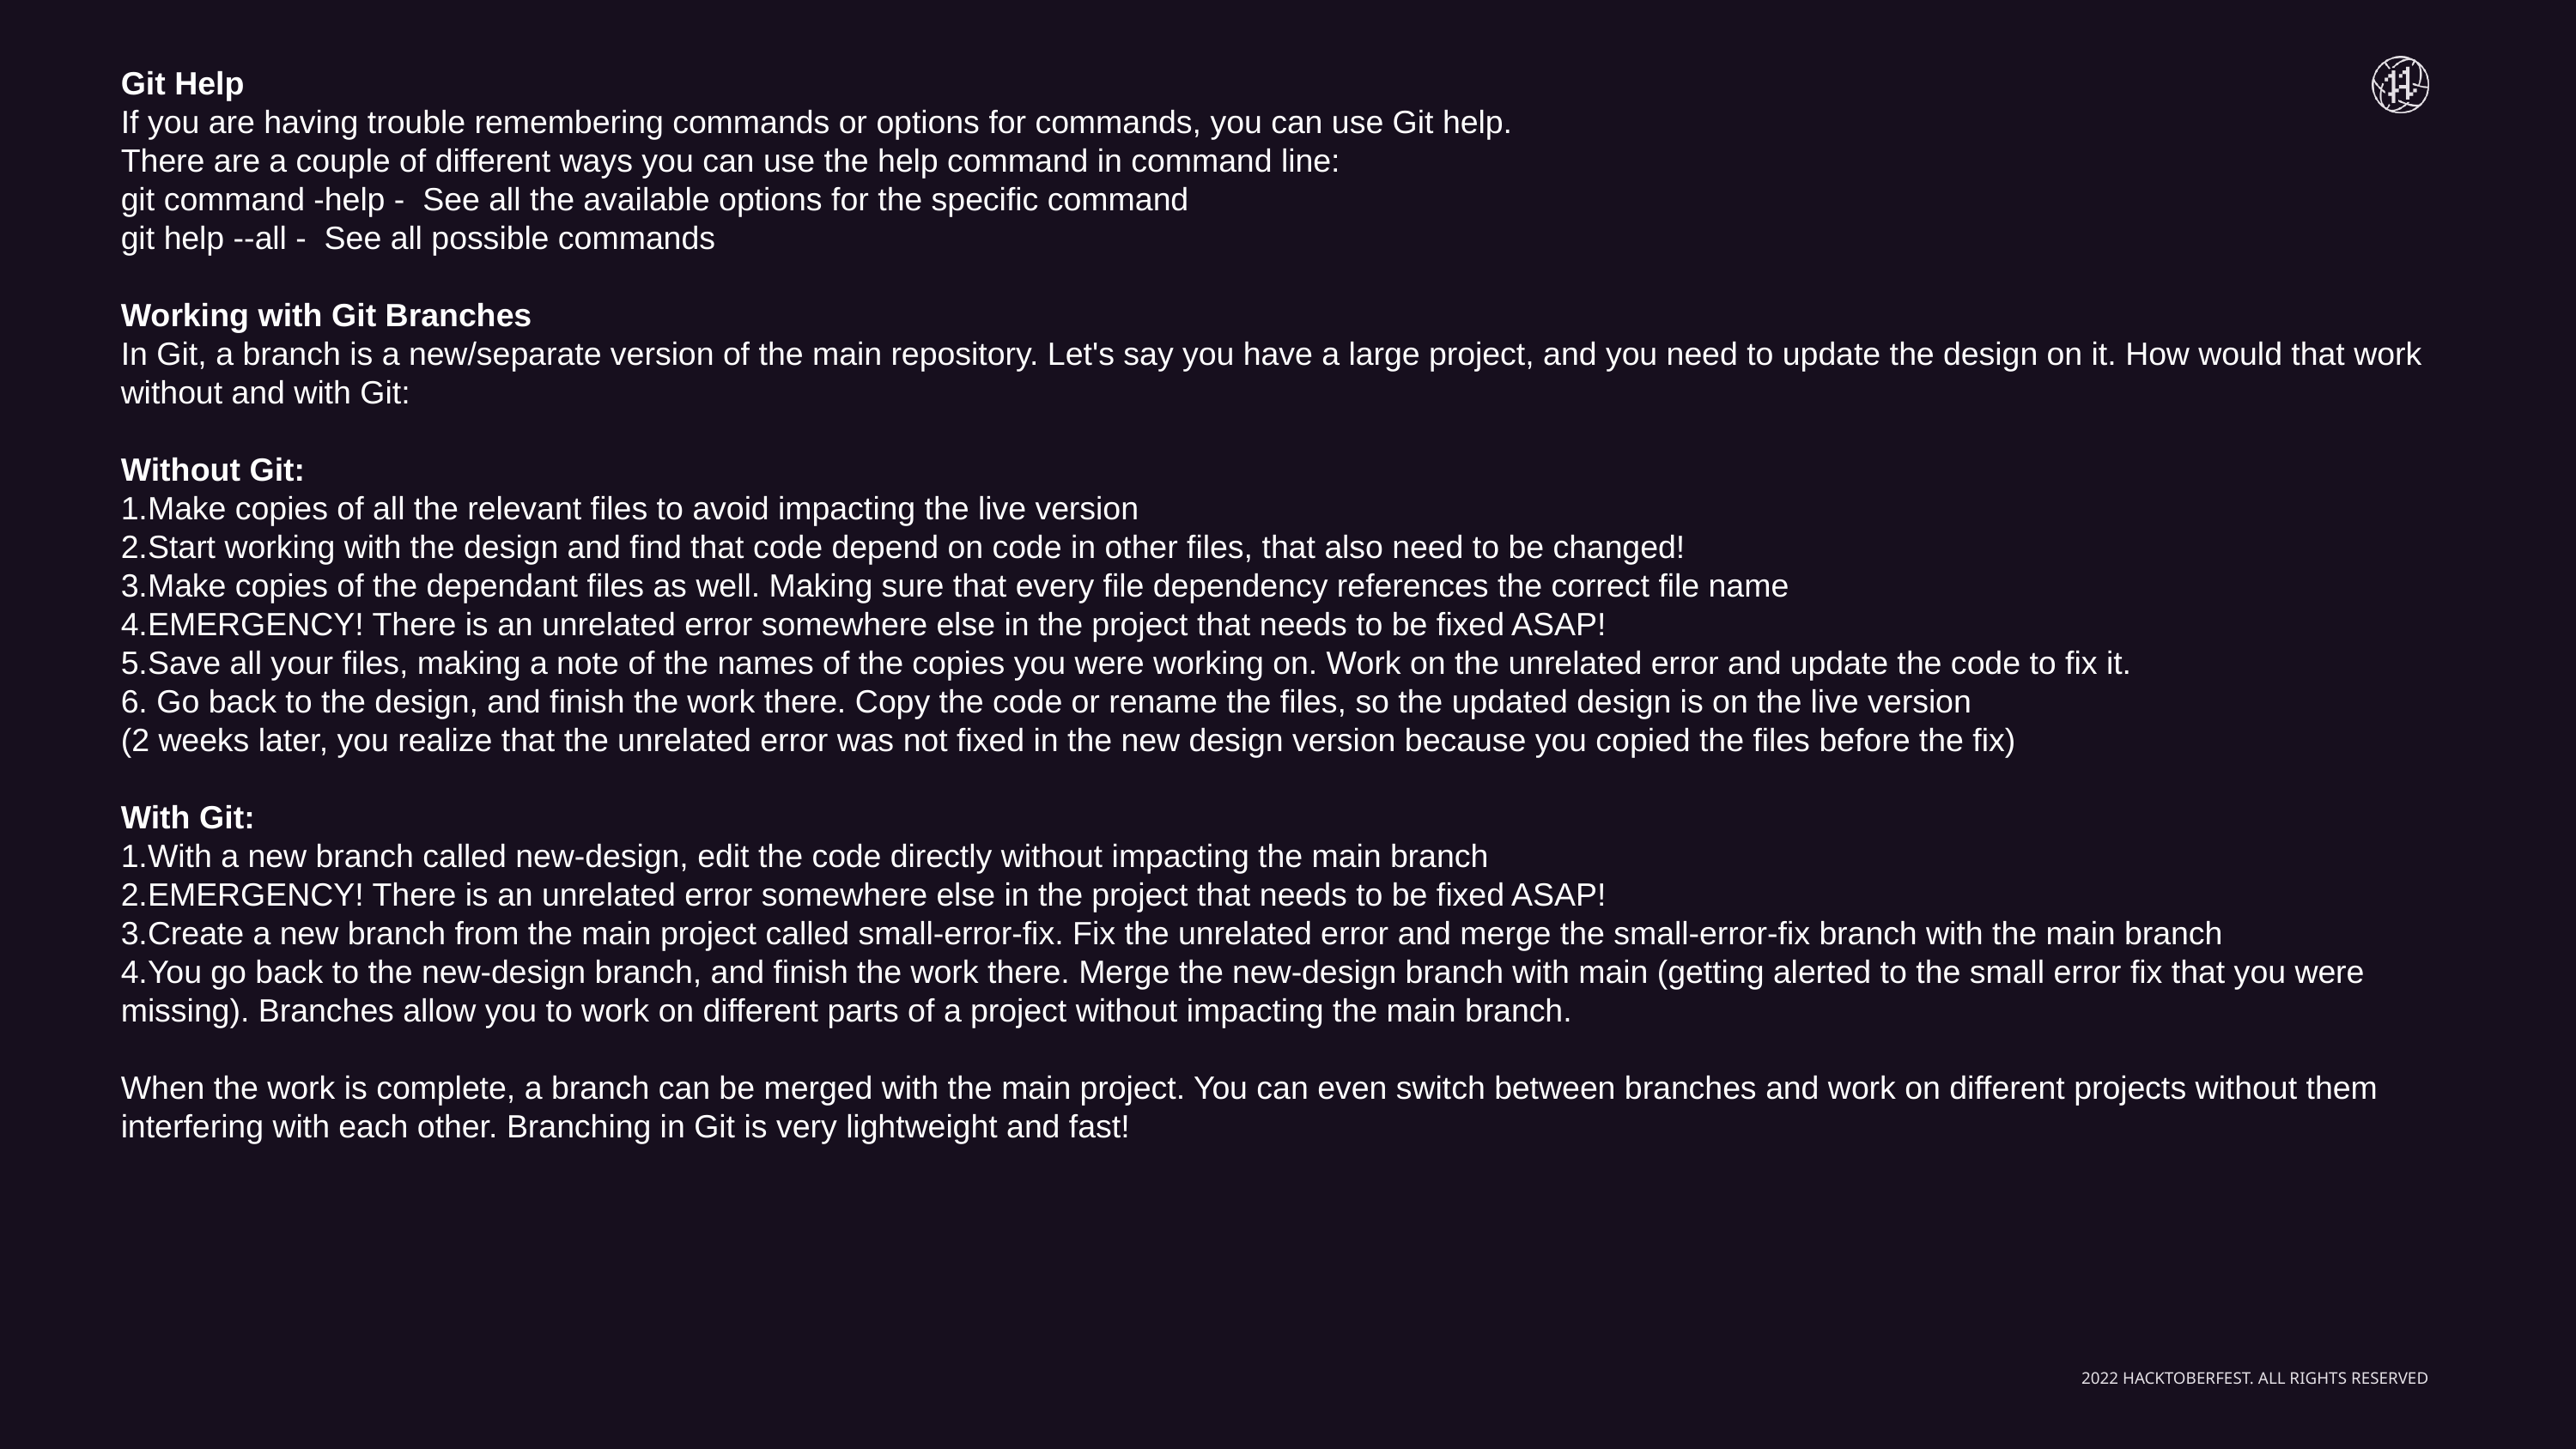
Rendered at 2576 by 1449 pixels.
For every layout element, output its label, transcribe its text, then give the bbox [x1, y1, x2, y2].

text_box Git Help If you are having trouble remembering commands or options for commands, you can use Git help. There are a couple of different ways you can use the help command in command line: git command -help - See all the available options for the specific command git help --all - See all possible commands Working with Git Branches In Git, a branch is a new/separate version of the main repository. Let's say you have a large project, and you need to update the design on it. How would that work without and with Git: Without Git: 1.Make copies of all the relevant files to avoid impacting the live version 2.Start working with the design and find that code depend on code in other files, that also need to be changed! 3.Make copies of the dependant files as well. Making sure that every file dependency references the correct file name 4.EMERGENCY! There is an unrelated error somewhere else in the project that needs to be fixed ASAP! 5.Save all your files, making a note of the names of the copies you were working on. Work on the unrelated error and update the code to fix it. 6. Go back to the design, and finish the work there. Copy the code or rename the files, so the updated design is on the live version (2 weeks later, you realize that the unrelated error was not fixed in the new design version because you copied the files before the fix) With Git: 1.With a new branch called new-design, edit the code directly without impacting the main branch 2.EMERGENCY! There is an unrelated error somewhere else in the project that needs to be fixed ASAP! 3.Create a new branch from the main project called small-error-fix. Fix the unrelated error and merge the small-error-fix branch with the main branch 4.You go back to the new-design branch, and finish the work there. Merge the new-design branch with main (getting alerted to the small error fix that you were missing). Branches allow you to work on different parts of a project without impacting the main branch. When the work is complete, a branch can be merged with the main project. You can even switch between branches and work on different projects without them interfering with each other. Branching in Git is very lightweight and fast! [108, 56, 2451, 1181]
picture [2372, 56, 2429, 113]
text_box 2022 HACKTOBERFEST. ALL RIGHTS RESERVED [1978, 1361, 2429, 1387]
